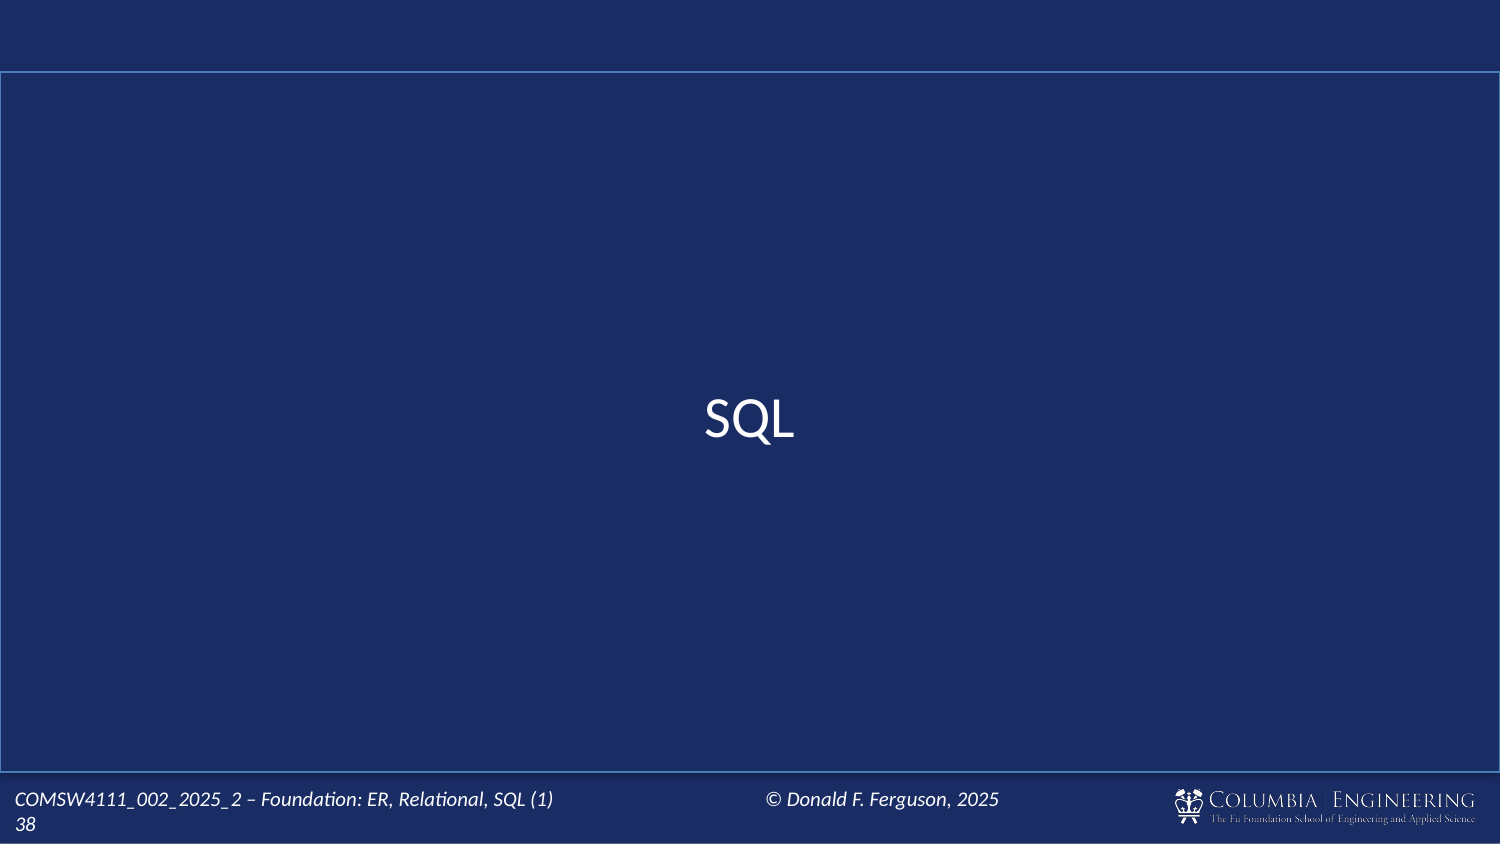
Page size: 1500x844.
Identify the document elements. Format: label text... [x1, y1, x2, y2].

list SQL [24, 371, 1475, 458]
